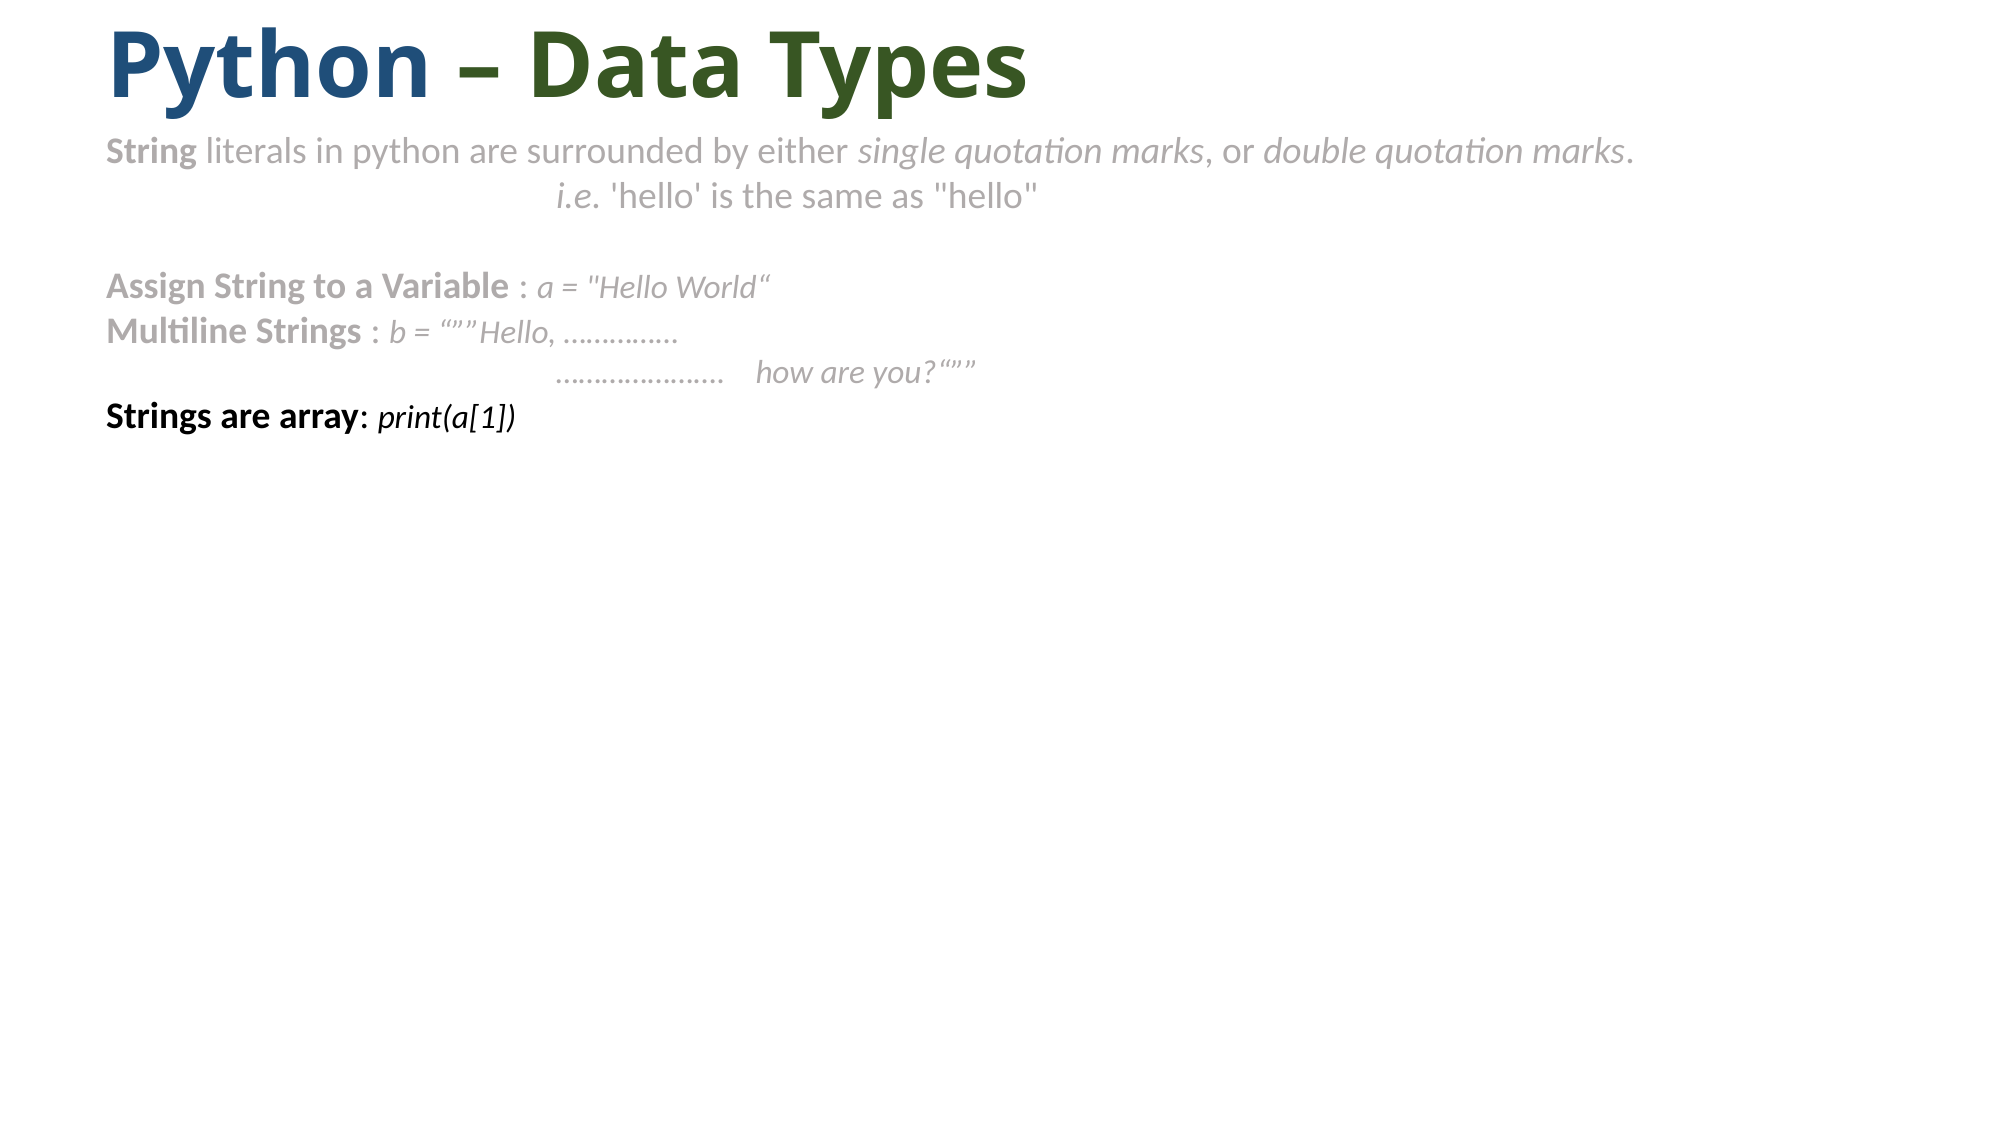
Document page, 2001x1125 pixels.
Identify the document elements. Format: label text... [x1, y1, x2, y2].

text_box String literals in python are surrounded by either single quotation marks, or double quotation marks. i.e. 'hello' is the same as "hello" Assign String to a Variable : a = "Hello World“ Multiline Strings : b = “””Hello, …………… …………………. how are you?“”” Strings are array: print(a[1]) [91, 118, 1917, 488]
text_box Python – Data Types [91, 16, 1979, 119]
